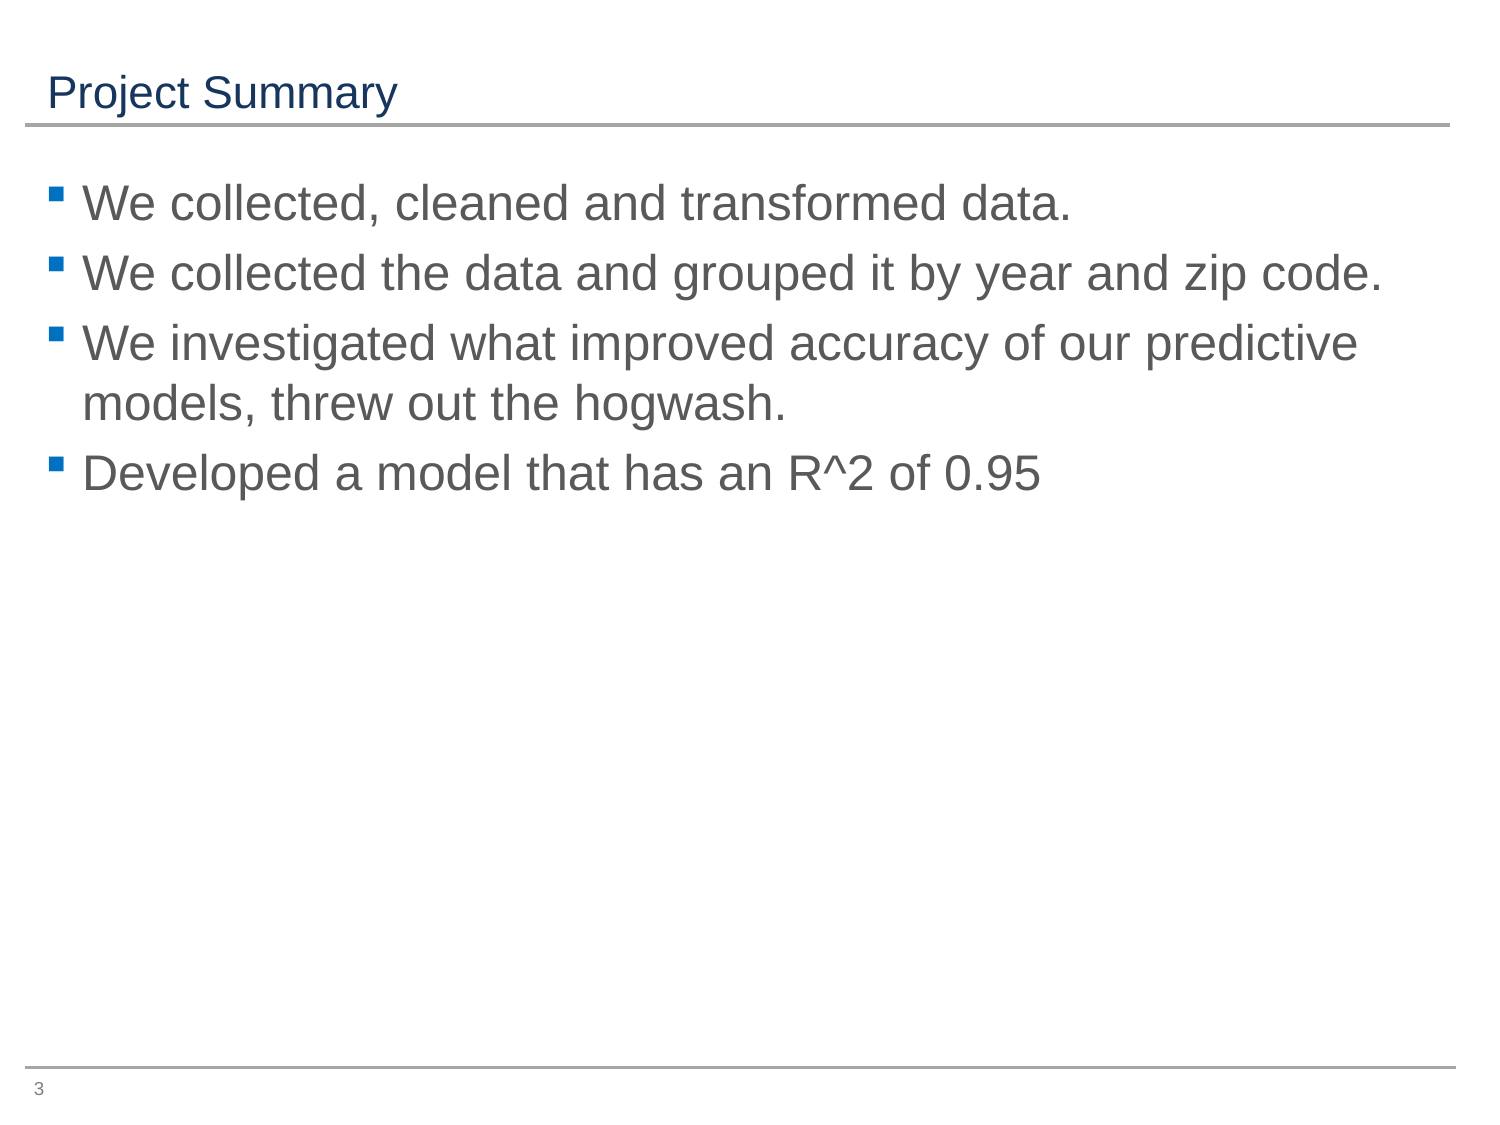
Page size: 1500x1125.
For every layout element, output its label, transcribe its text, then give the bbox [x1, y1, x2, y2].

list We collected, cleaned and transformed data. We collected the data and grouped it by year and zip code. We investigated what improved accuracy of our predictive models, threw out the hogwash. Developed a model that has an R^2 of 0.95 [29, 162, 1456, 1040]
title Project Summary [32, 0, 1500, 125]
slide_number 3 [30, 1075, 83, 1100]
